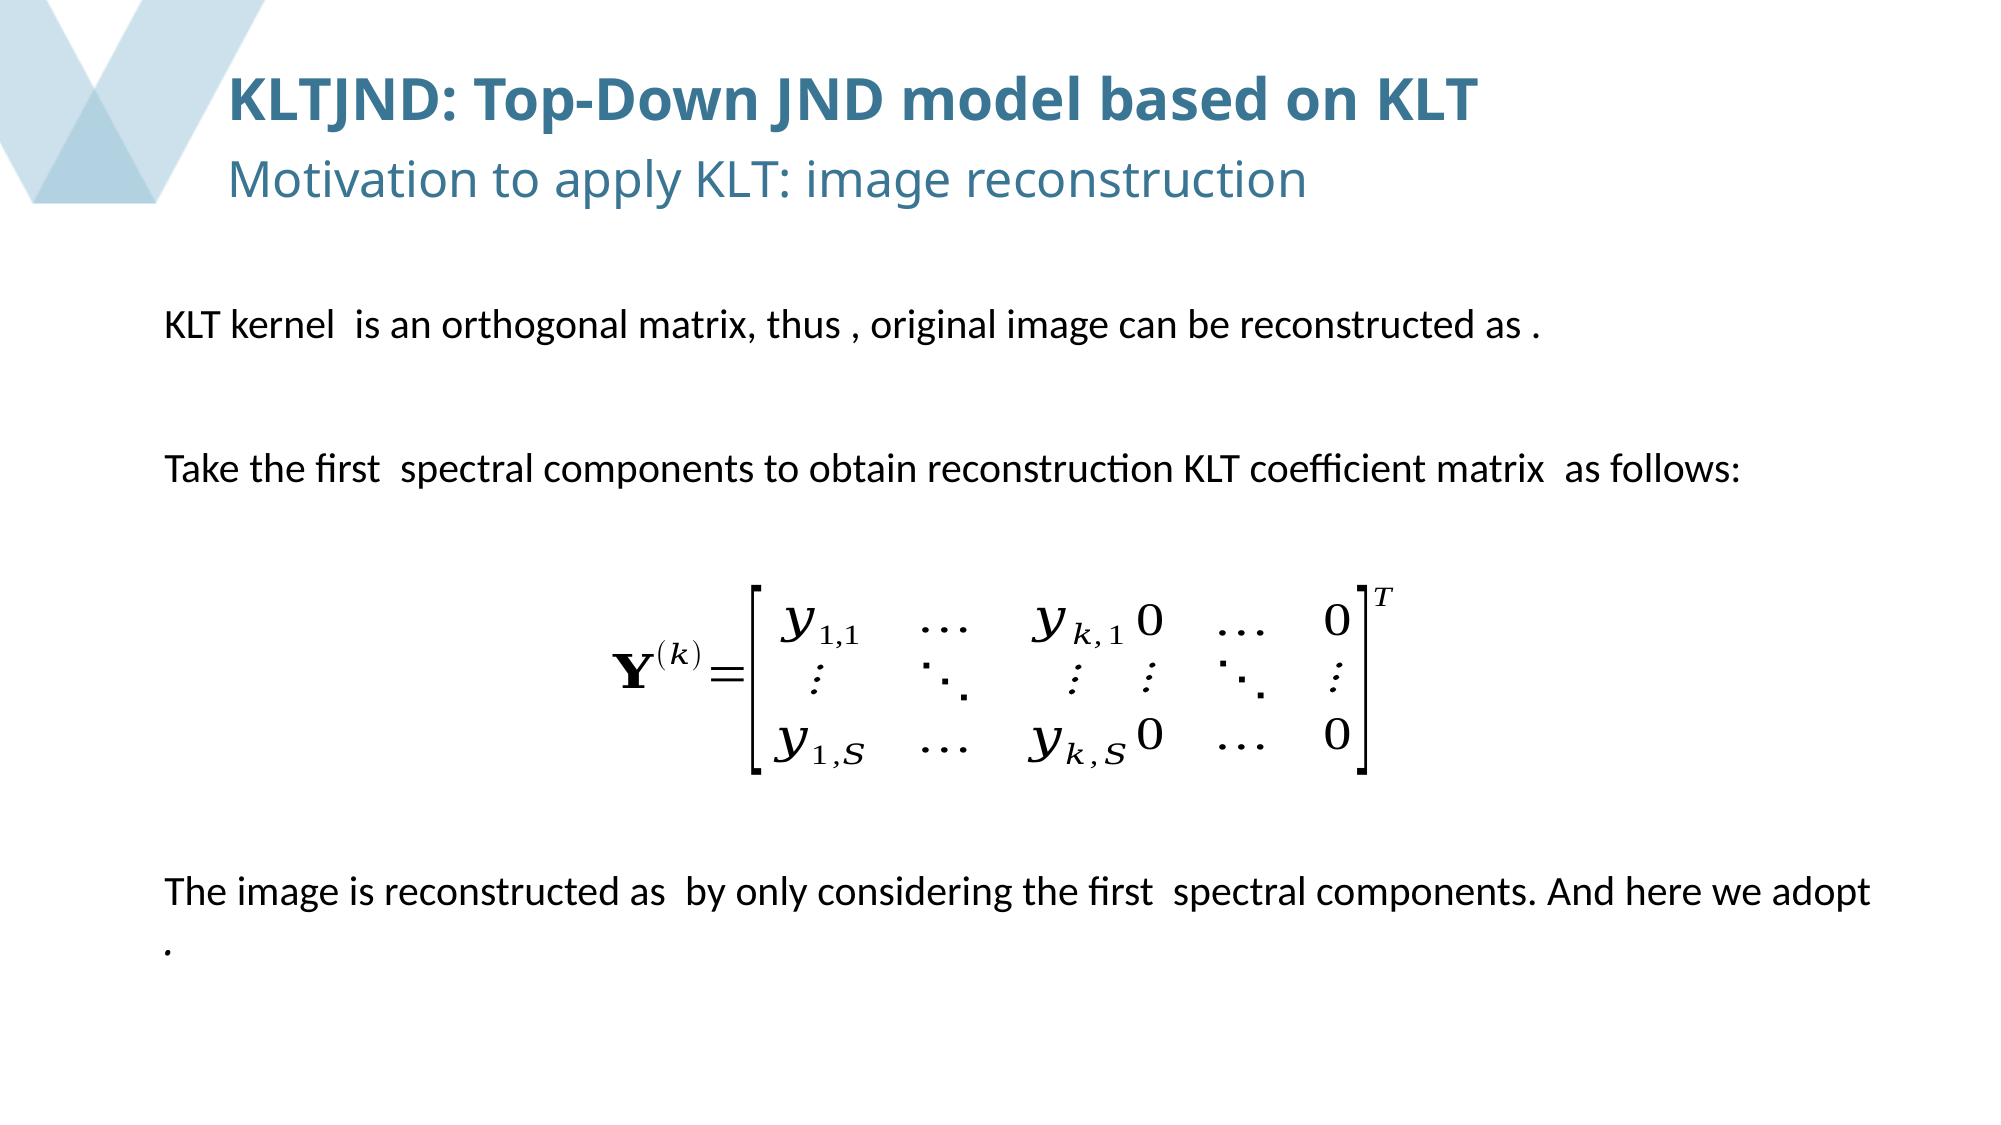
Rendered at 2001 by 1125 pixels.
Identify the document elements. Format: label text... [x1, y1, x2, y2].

text_box KLTJND: Top-Down JND model based on KLT [266, 54, 1595, 140]
text_box Motivation to apply KLT: image reconstruction [213, 140, 1377, 216]
picture [0, 0, 266, 204]
